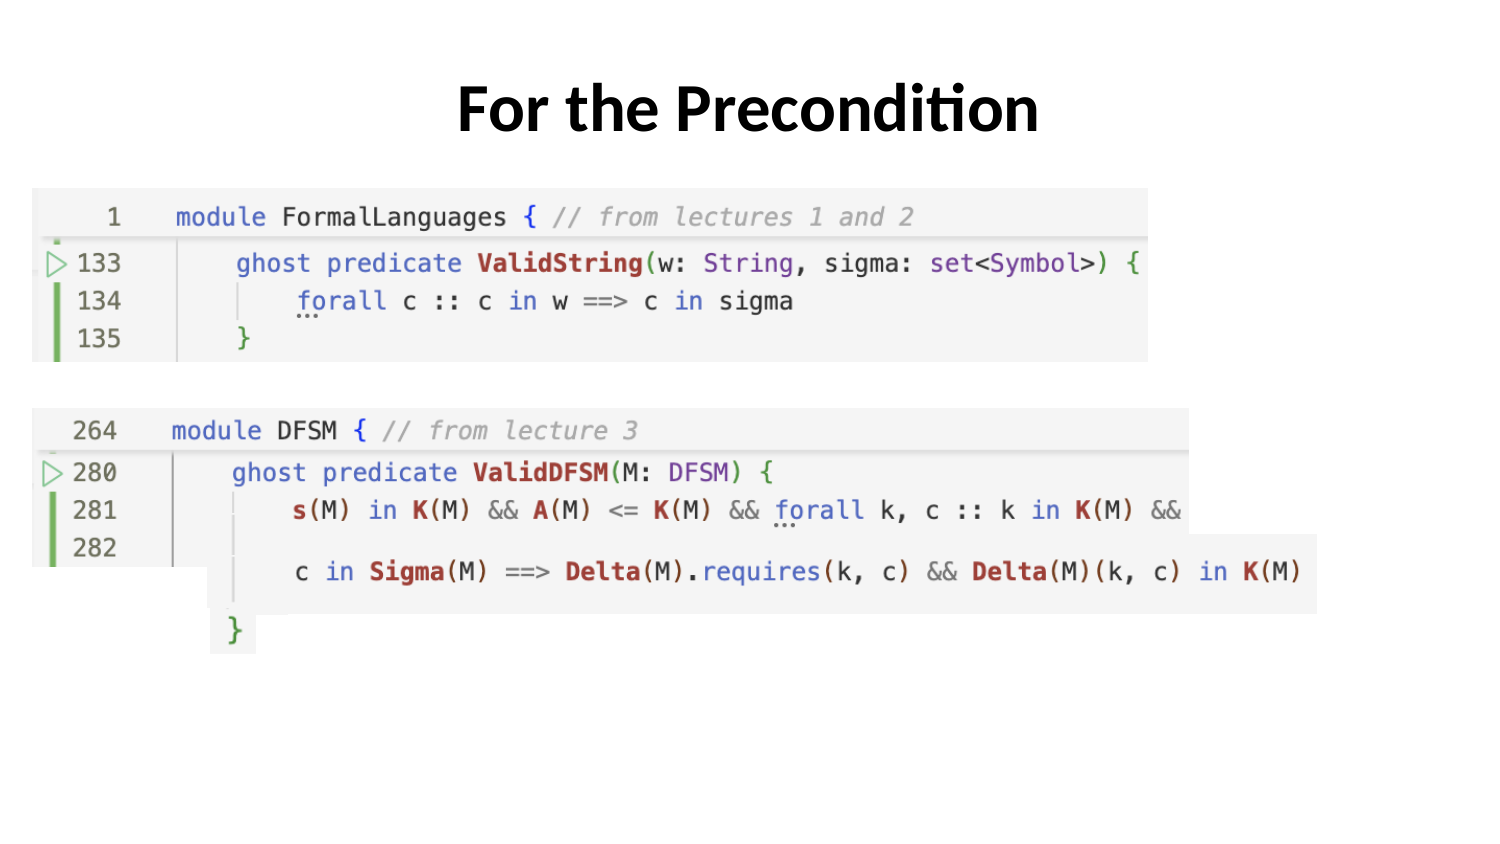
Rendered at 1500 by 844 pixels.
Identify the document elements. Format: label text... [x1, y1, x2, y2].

title For the Precondition [75, 33, 1425, 175]
picture [32, 188, 1148, 363]
picture [32, 408, 1317, 655]
